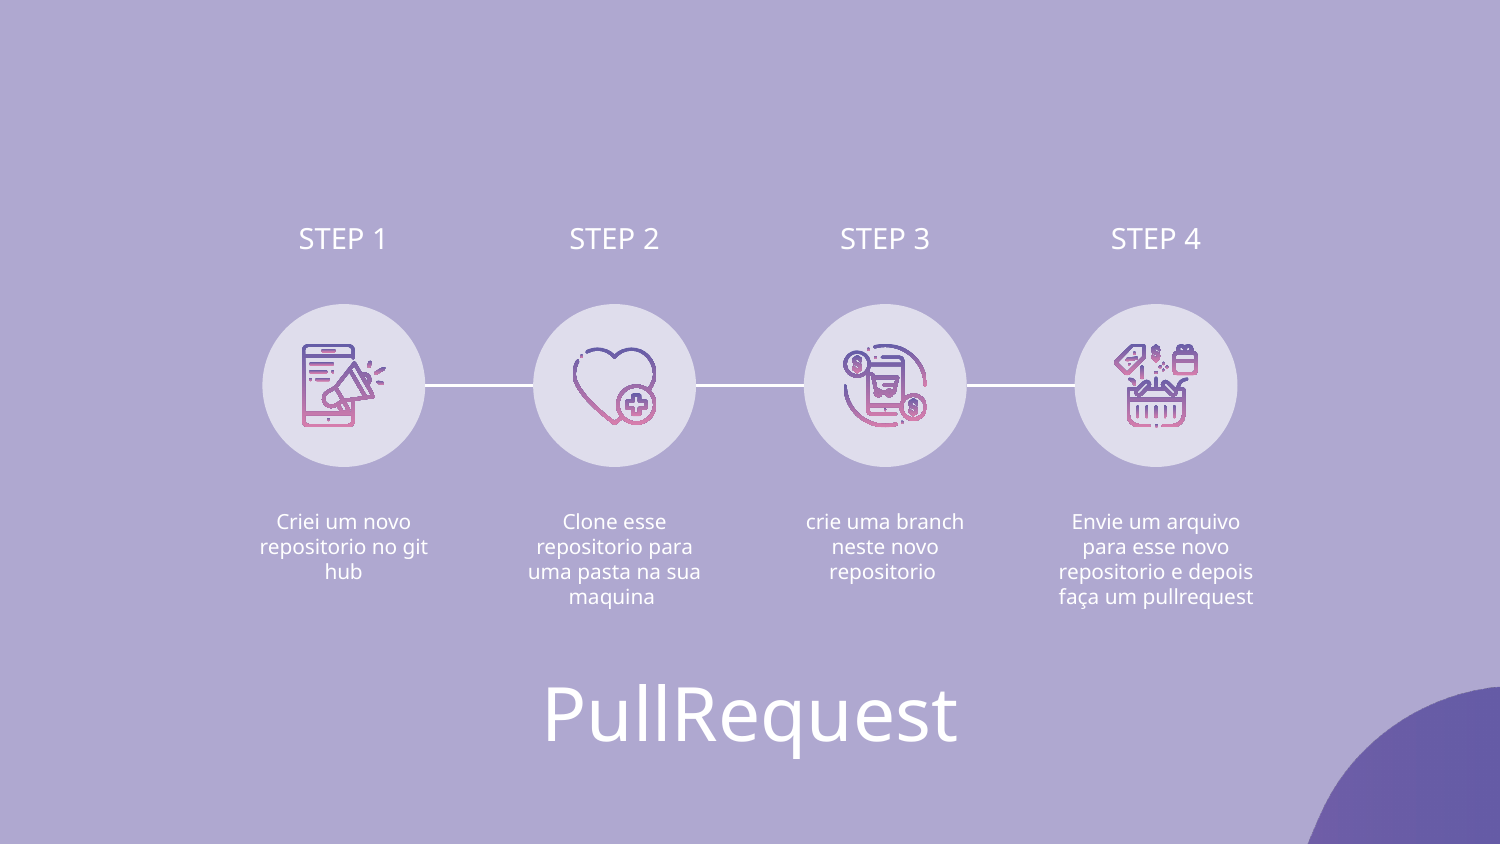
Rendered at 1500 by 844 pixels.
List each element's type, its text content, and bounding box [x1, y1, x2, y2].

title PullRequest [147, 677, 1259, 772]
text_box STEP 1 [243, 171, 444, 255]
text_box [843, 343, 928, 428]
text_box Envie um arquivo para esse novo repositorio e depois faça um pullrequest [1056, 507, 1257, 592]
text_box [1113, 343, 1199, 428]
text_box STEP 4 [1056, 171, 1257, 255]
text_box [533, 304, 696, 467]
text_box [262, 304, 426, 467]
text_box [803, 304, 967, 467]
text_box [301, 343, 386, 428]
text_box [1074, 304, 1238, 467]
text_box crie uma branch neste novo repositorio [785, 507, 986, 592]
text_box STEP 3 [785, 171, 986, 255]
text_box Criei um novo repositorio no git hub [243, 507, 444, 592]
picture [1264, 663, 1500, 844]
text_box Clone esse repositorio para uma pasta na sua maquina [514, 507, 715, 592]
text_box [572, 347, 657, 425]
text_box STEP 2 [514, 171, 715, 255]
